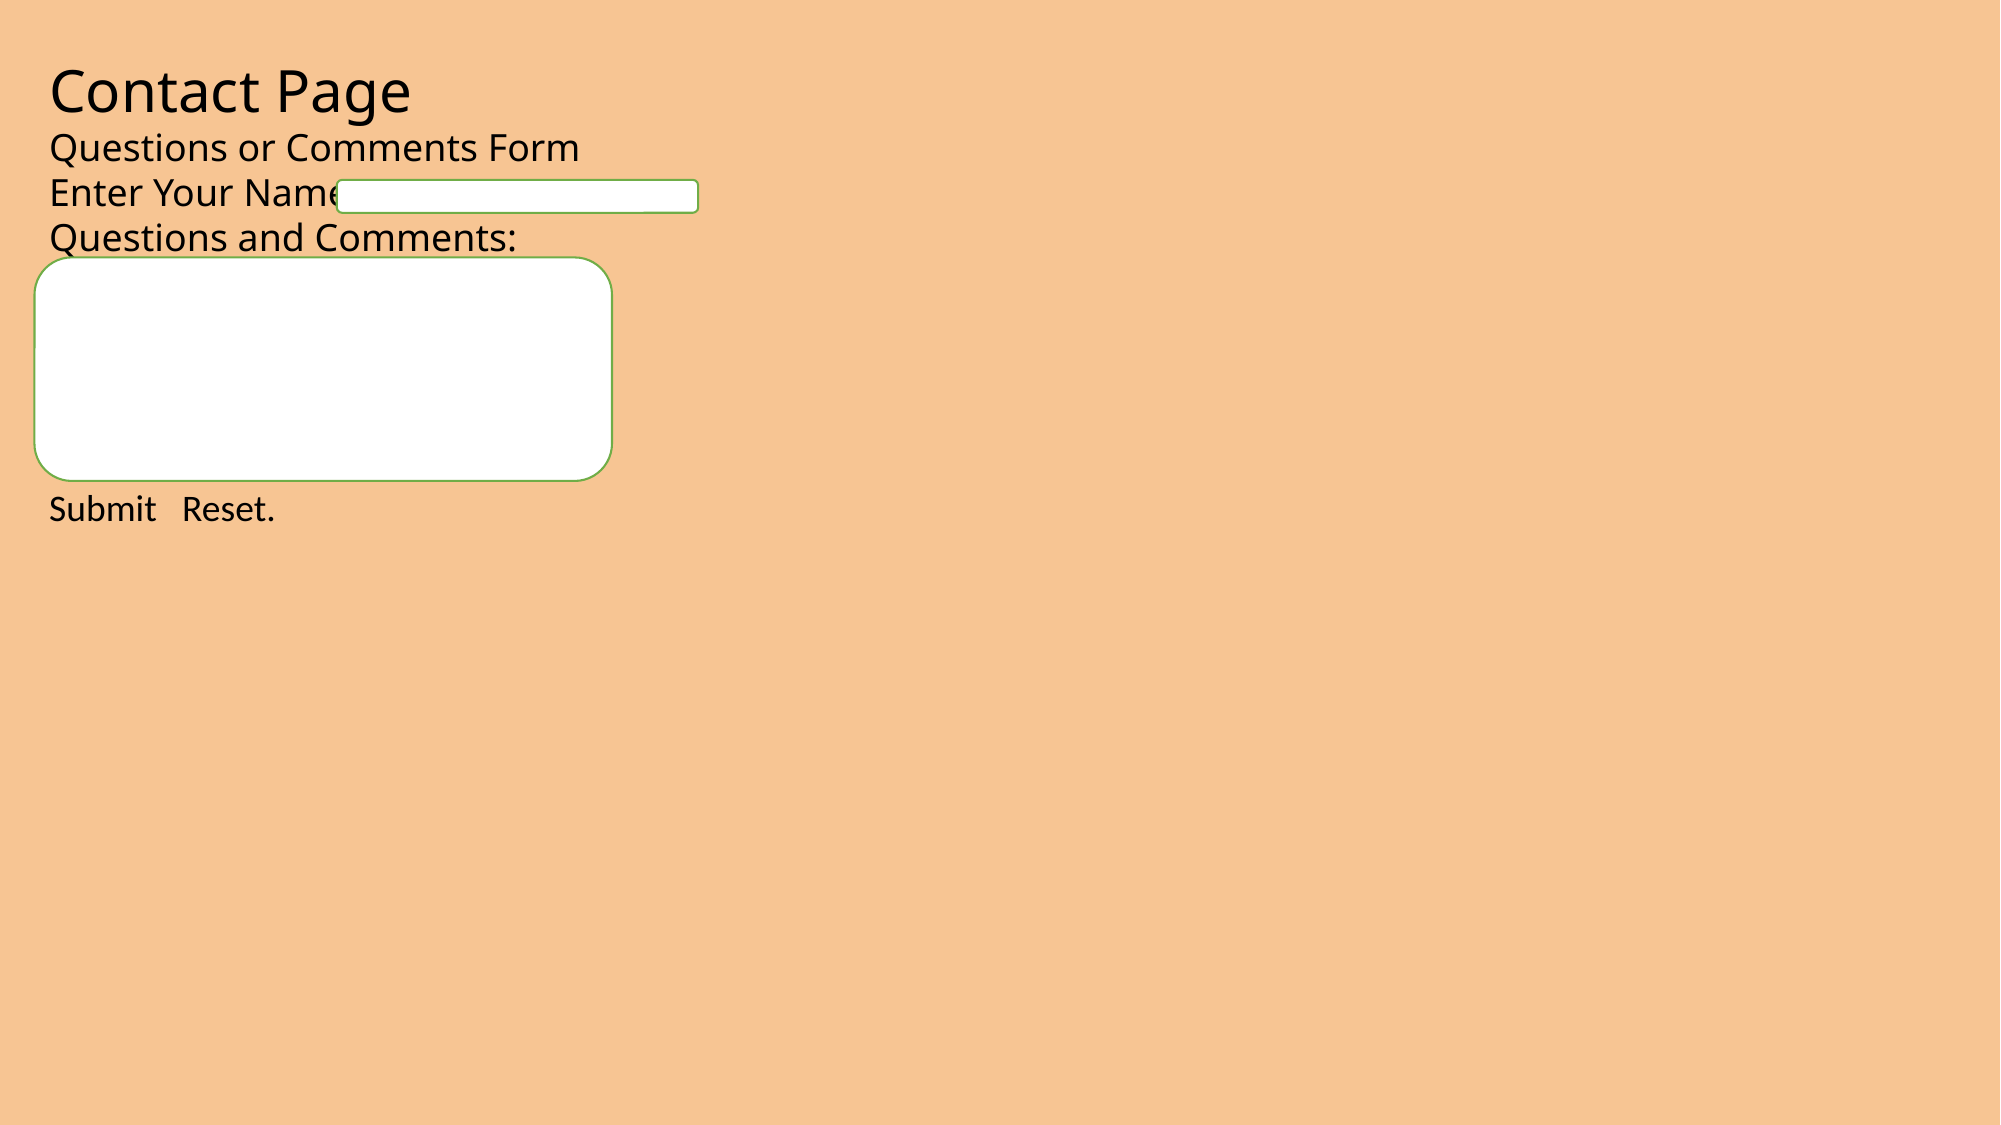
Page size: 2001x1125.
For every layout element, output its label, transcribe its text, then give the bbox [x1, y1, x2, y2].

text_box Contact Page Questions or Comments Form Enter Your Name: Questions and Comments: Submit Reset. [34, 46, 1954, 537]
text_box [335, 178, 700, 214]
text_box [33, 256, 614, 482]
